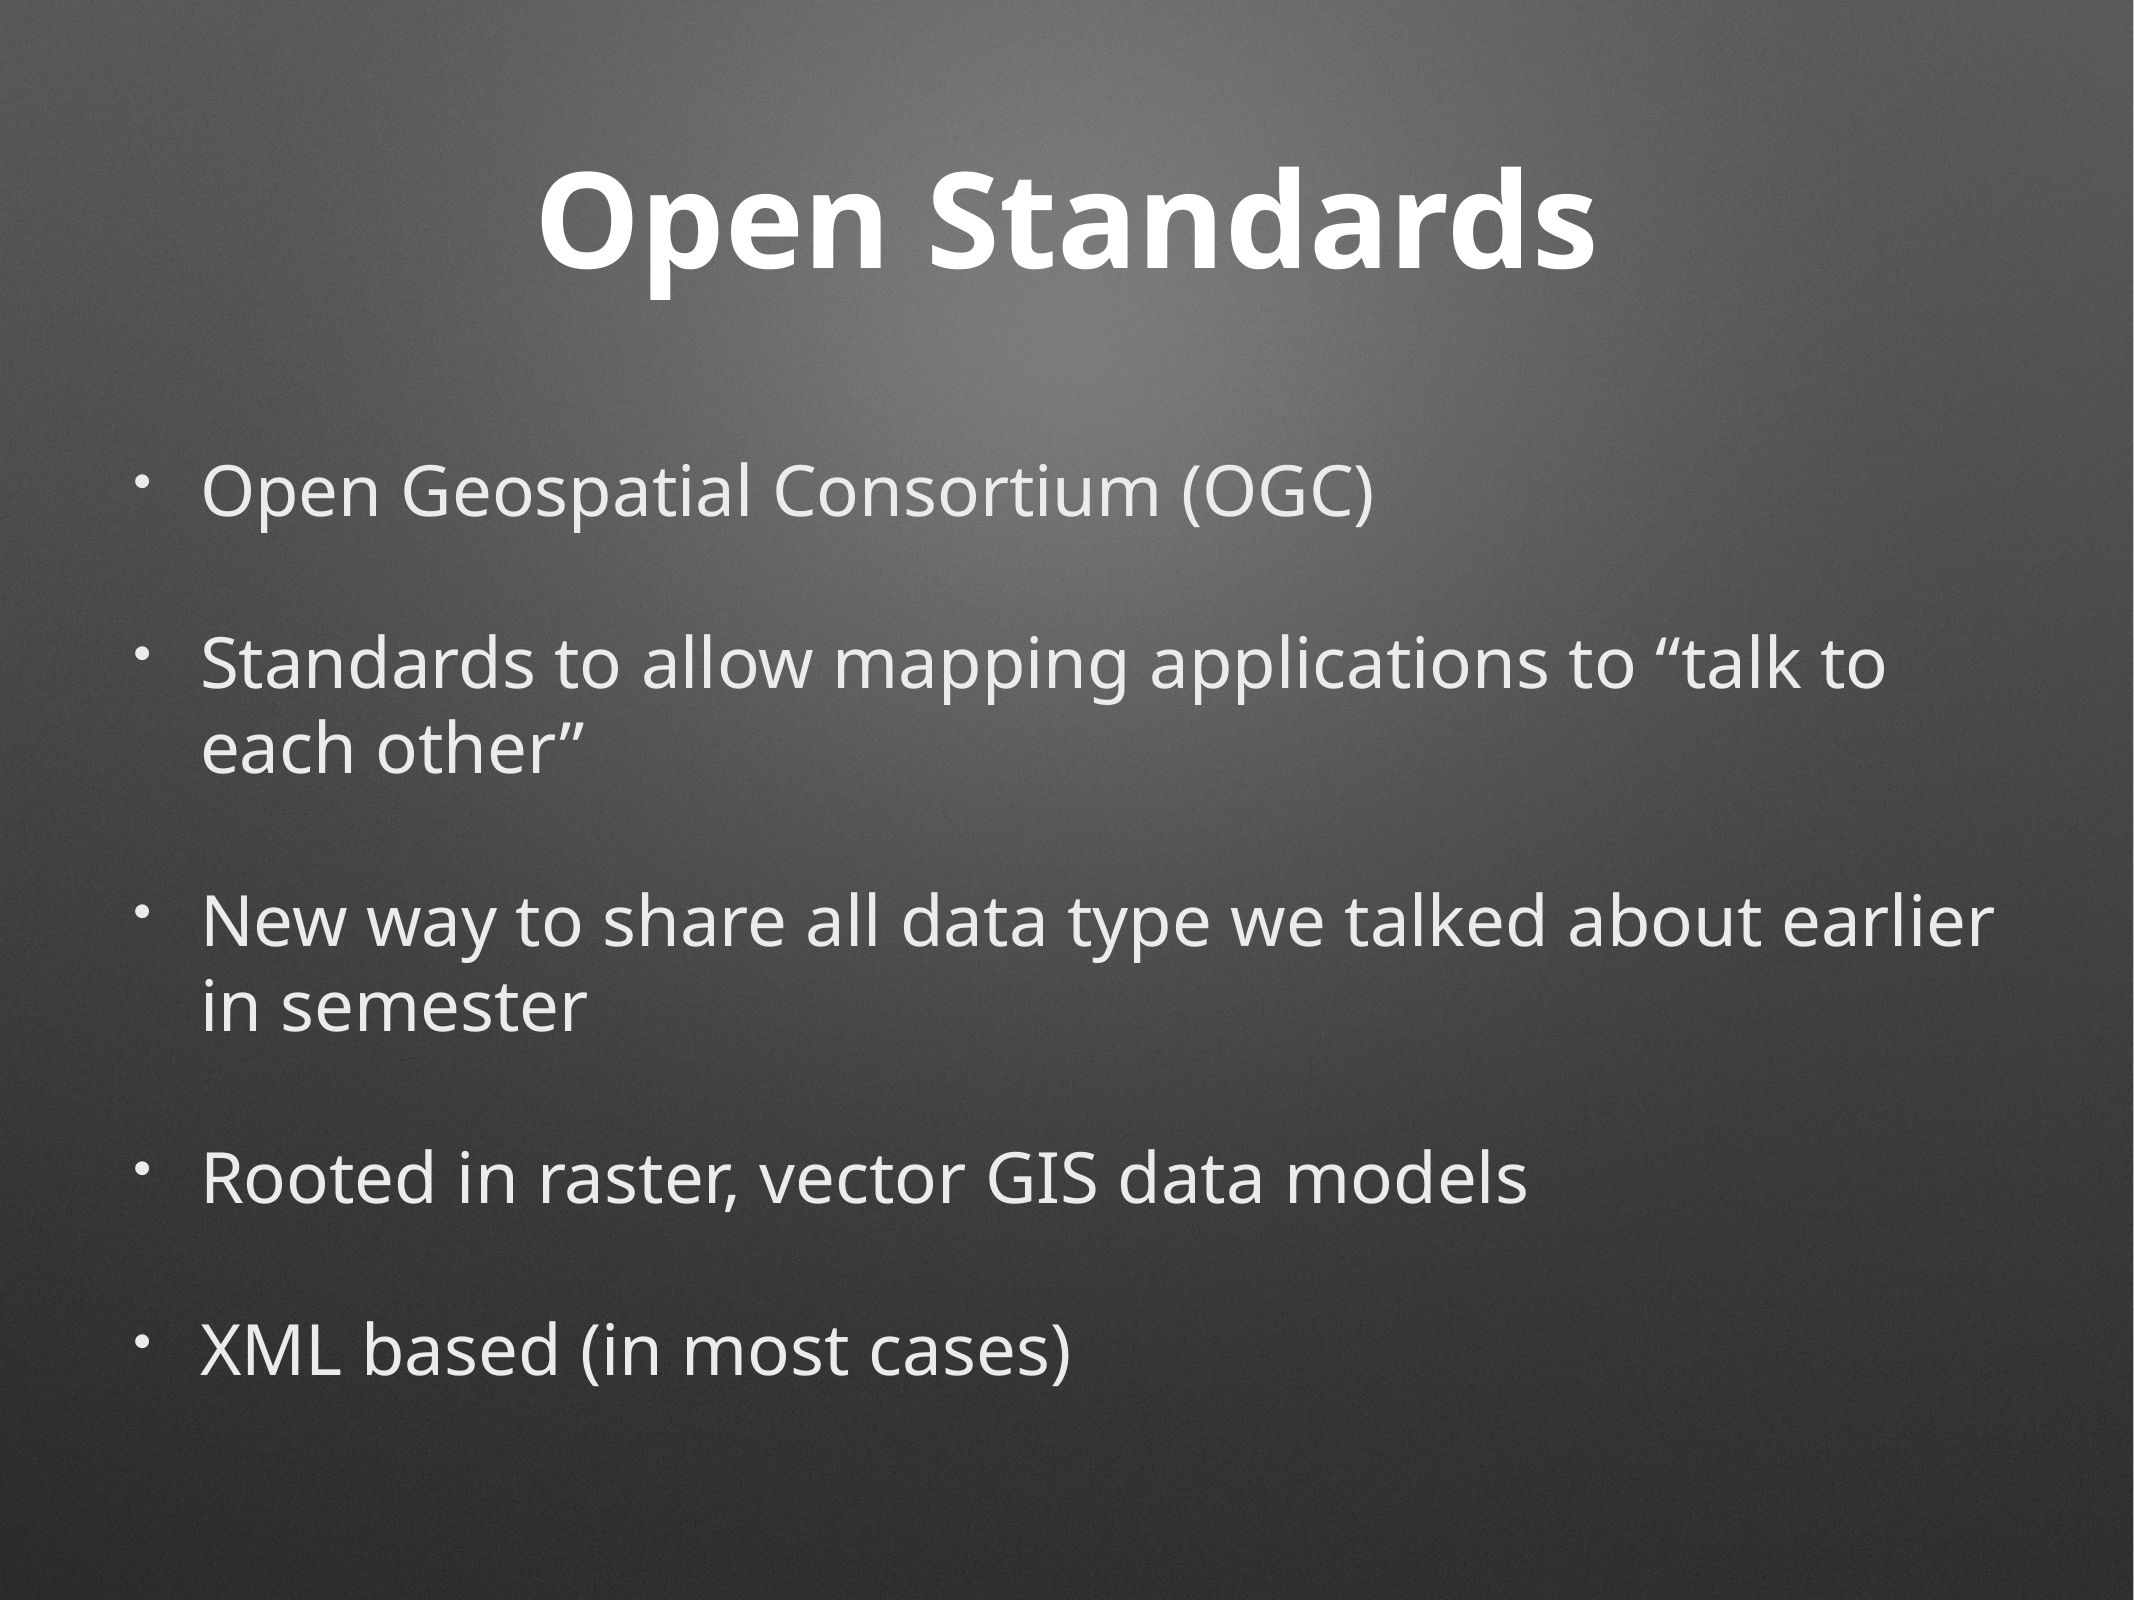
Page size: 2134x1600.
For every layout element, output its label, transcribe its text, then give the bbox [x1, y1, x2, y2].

title Open Standards [124, 39, 2009, 393]
list Open Geospatial Consortium (OGC) Standards to allow mapping applications to “talk to each other” New way to share all data type we talked about earlier in semester Rooted in raster, vector GIS data models XML based (in most cases) [124, 395, 2009, 1441]
picture [0, 0, 2134, 1600]
